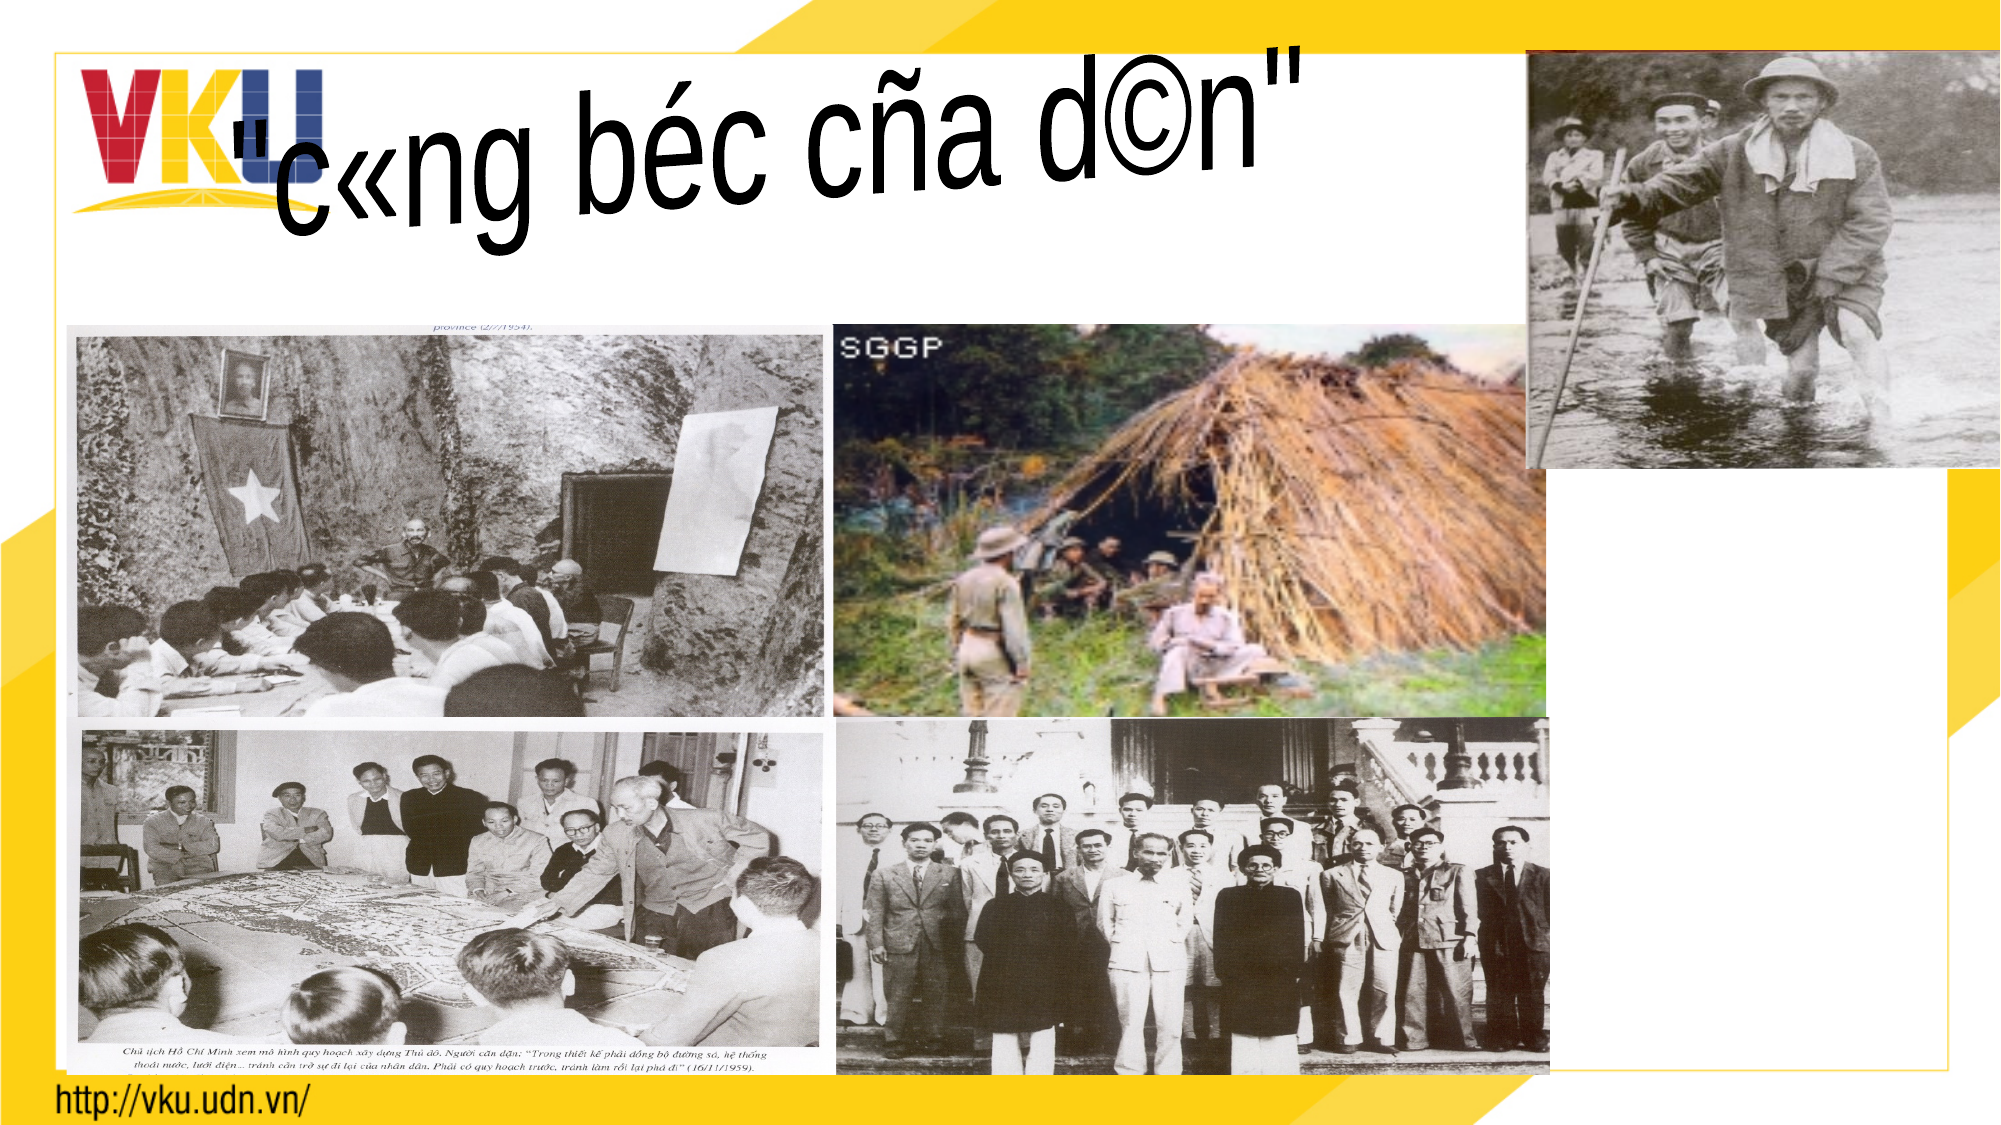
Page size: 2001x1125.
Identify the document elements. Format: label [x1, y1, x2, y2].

picture [0, 0, 2001, 1125]
text_box [66, 324, 1550, 1075]
